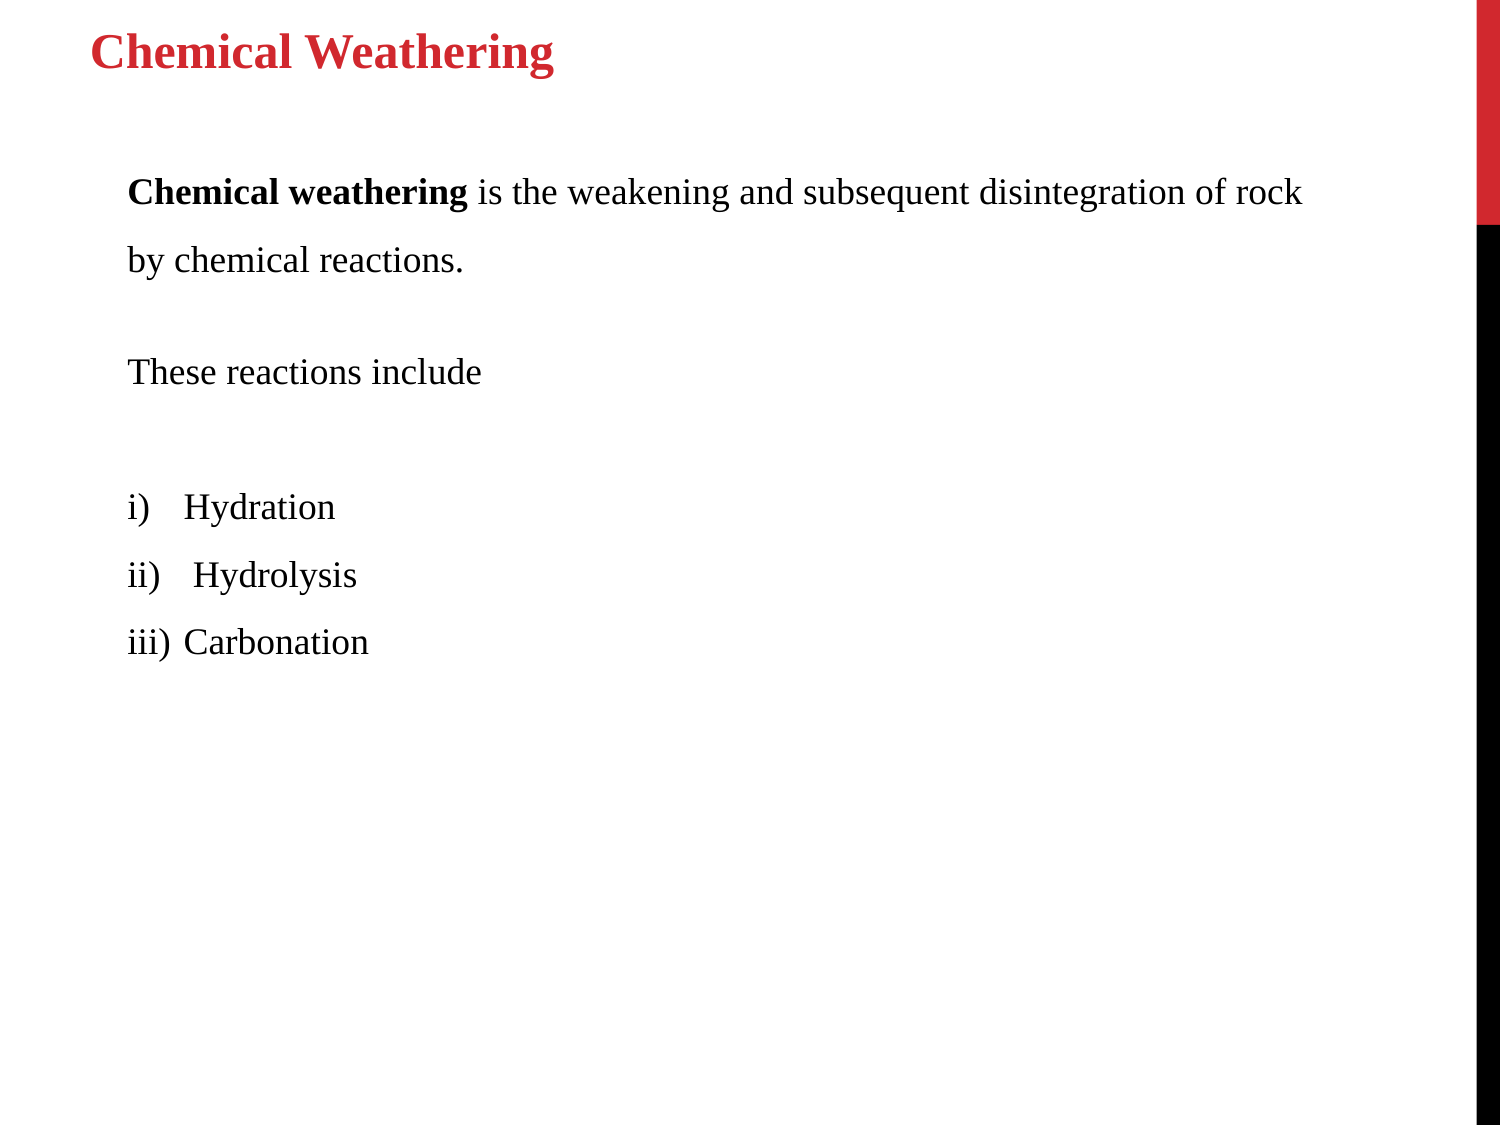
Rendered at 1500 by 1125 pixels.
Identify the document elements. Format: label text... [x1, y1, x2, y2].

text_box Chemical Weathering [75, 32, 650, 125]
text_box Chemical weathering is the weakening and subsequent disintegration of rock by chemical reactions. These reactions include Hydration Hydrolysis Carbonation [112, 137, 1325, 850]
